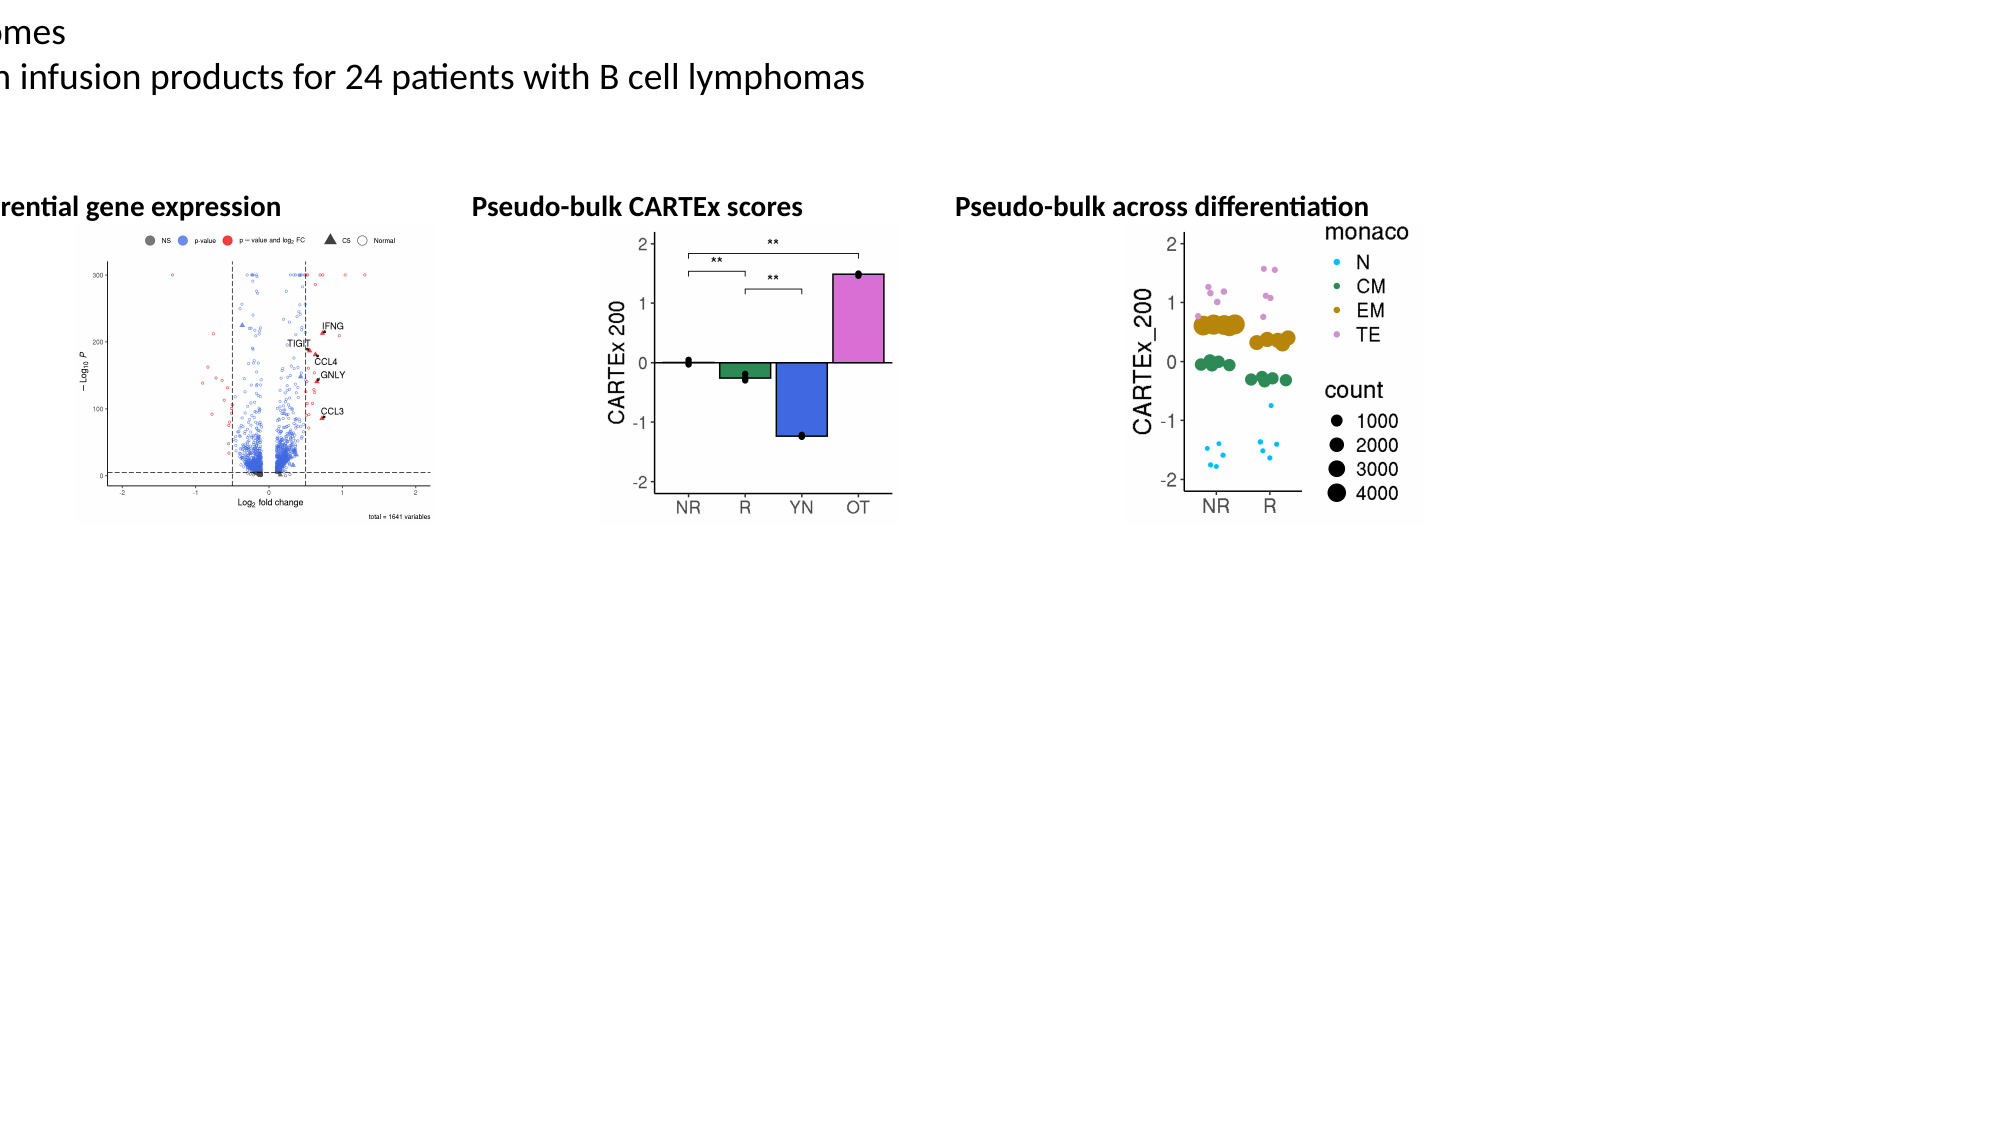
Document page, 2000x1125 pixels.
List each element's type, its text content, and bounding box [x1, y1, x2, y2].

picture [1124, 224, 1426, 526]
picture [74, 224, 436, 526]
text_box Pseudo-bulk across differentiation [940, 179, 1385, 230]
picture [599, 224, 901, 526]
text_box Pseudo-bulk CARTEx scores [457, 179, 818, 230]
text_box Differential gene expression [0, 179, 297, 230]
text_box Correlation of CARTEx scores with clinical outcomes GSE151511: 49,962 CD8+ CD19 CAR T cells from infusion products for 24 patients with B cell lymphomas [0, 0, 882, 105]
